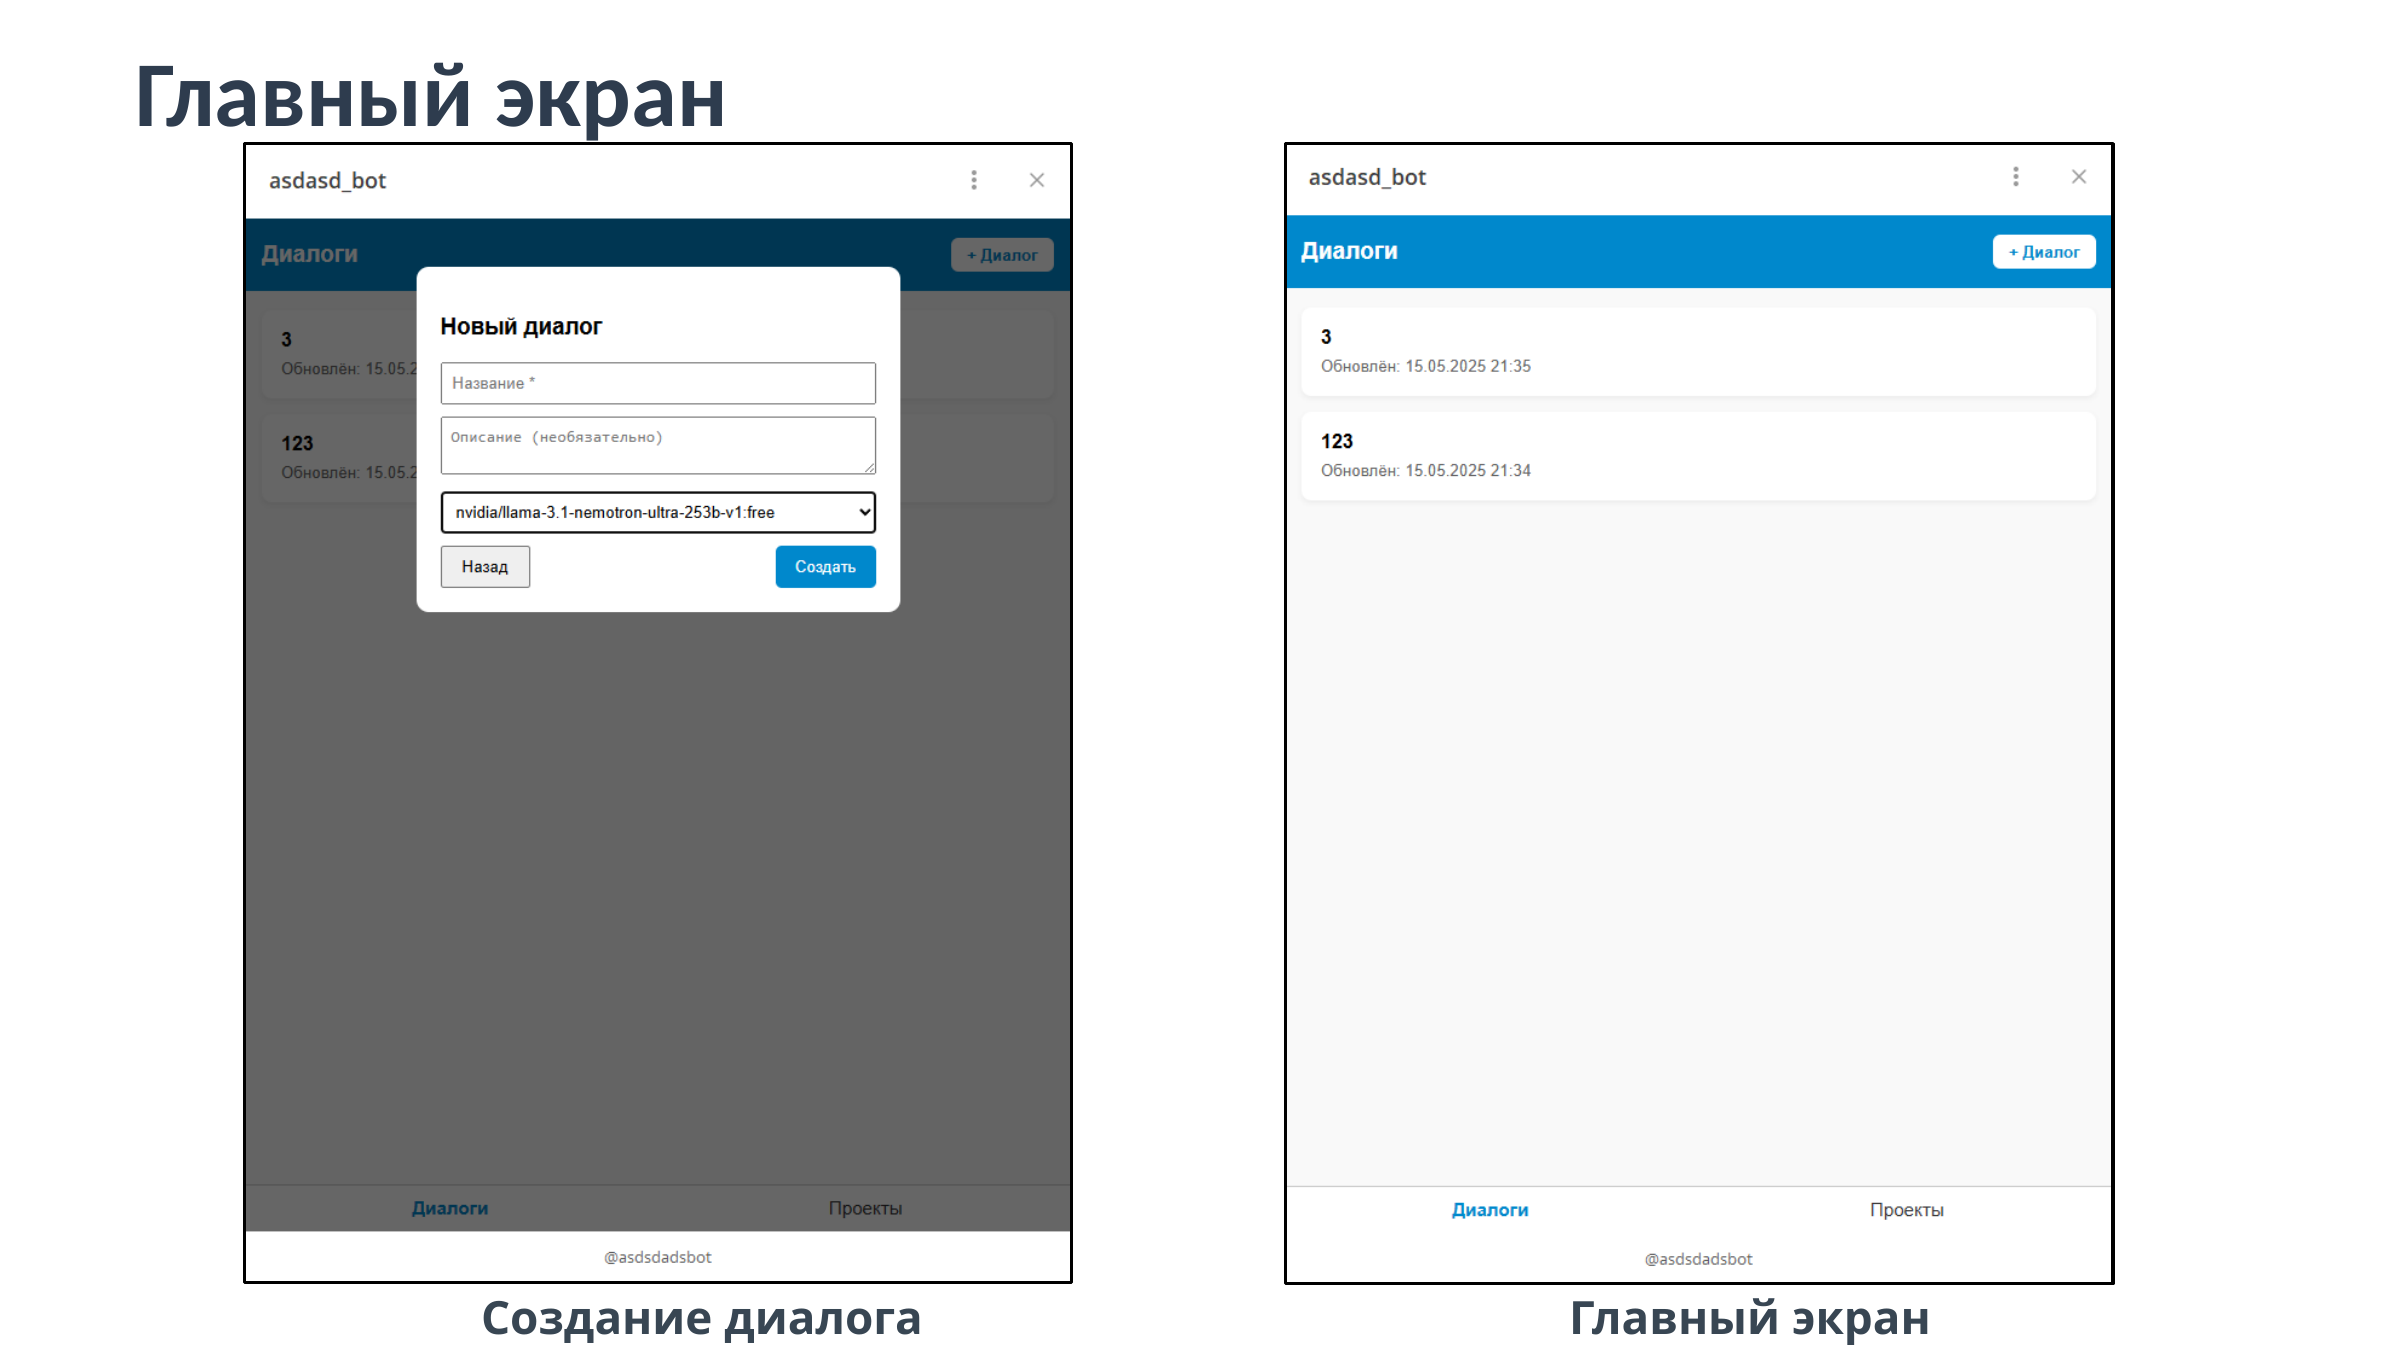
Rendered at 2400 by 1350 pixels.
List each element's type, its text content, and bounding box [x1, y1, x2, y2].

picture [245, 145, 1071, 218]
picture [245, 267, 1071, 1281]
picture [1287, 145, 2112, 215]
text_box Создание диалога [481, 1285, 878, 1344]
text_box Главный экран [1569, 1285, 1907, 1344]
picture [1993, 235, 2096, 268]
picture [261, 246, 357, 265]
text_box Главный экран [134, 28, 1071, 146]
picture [1287, 289, 2390, 1350]
picture [952, 238, 1053, 271]
picture [1301, 242, 1397, 262]
